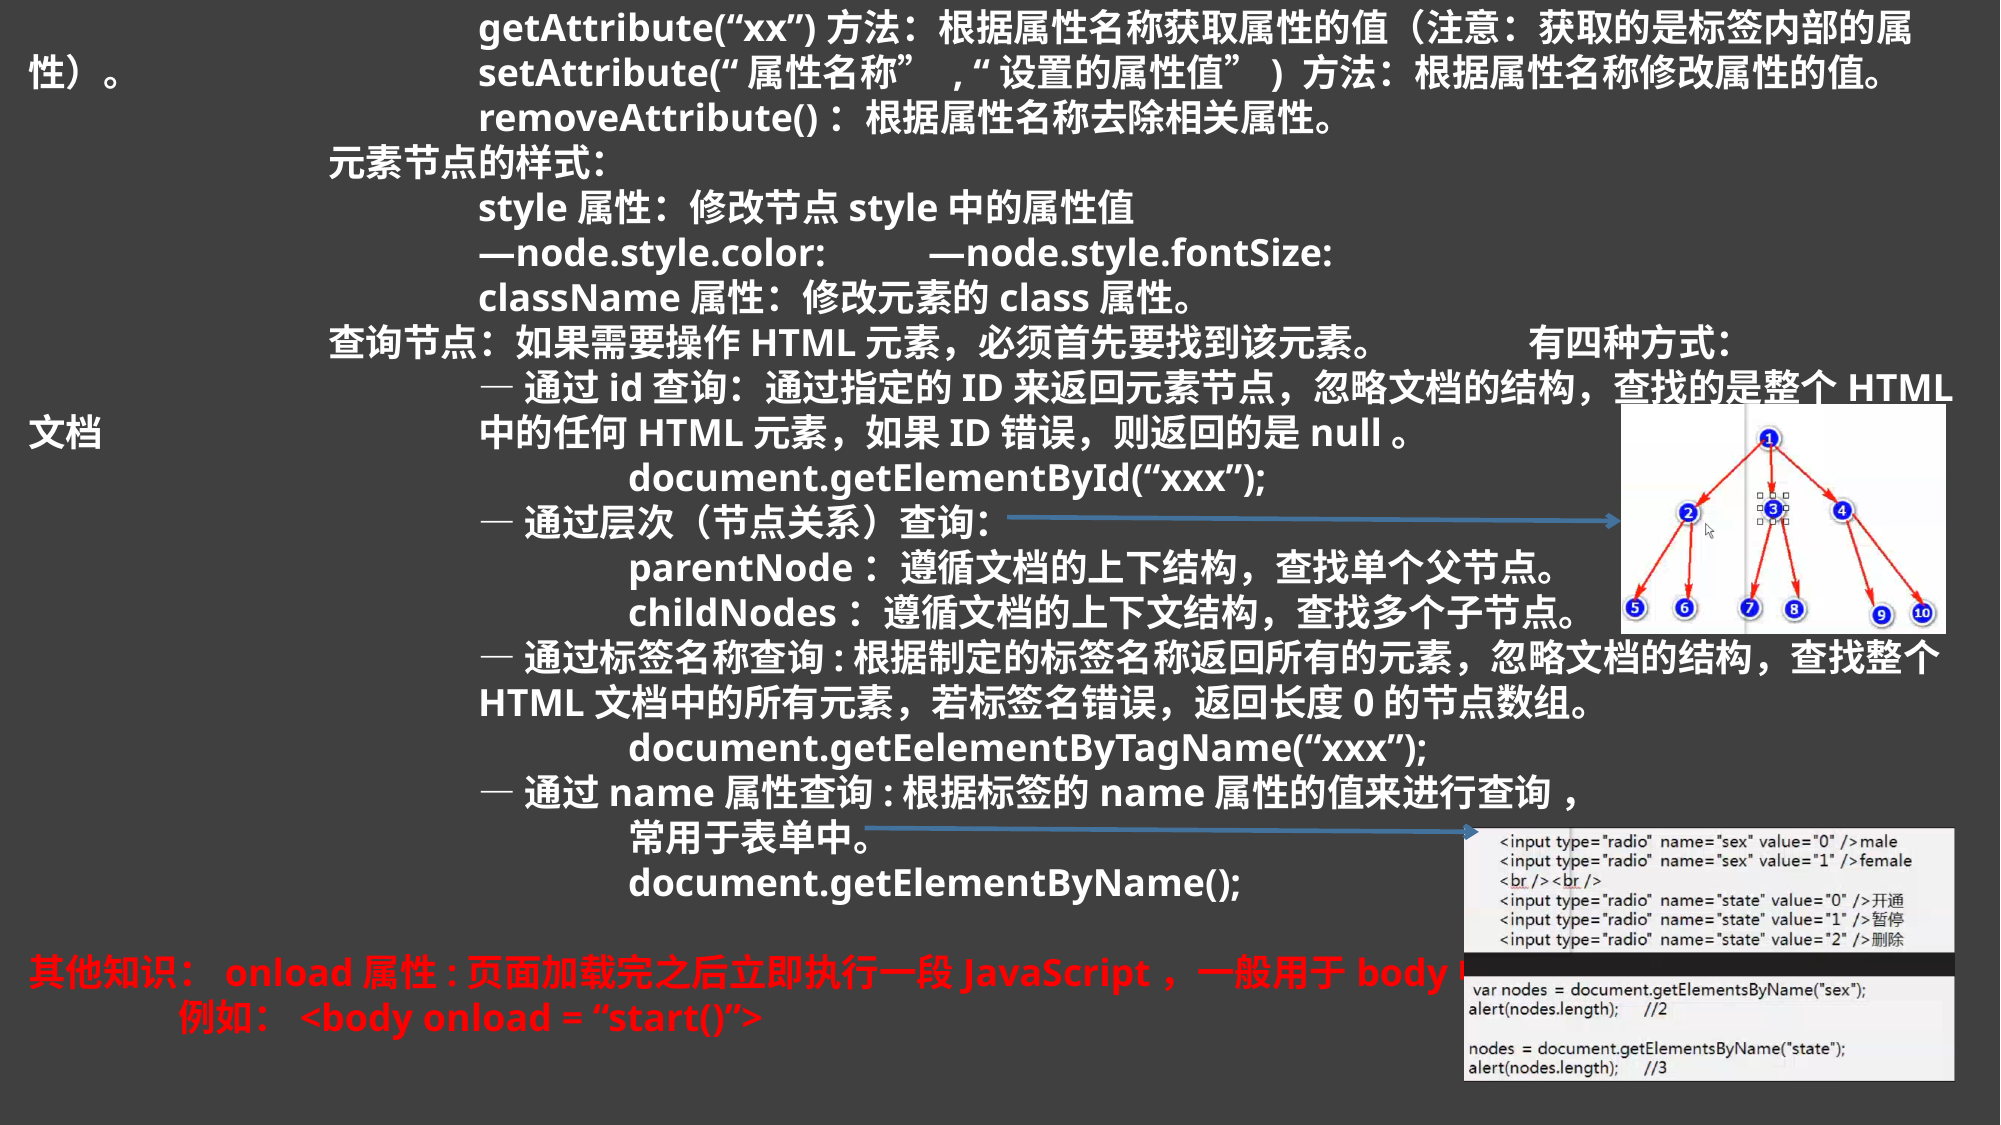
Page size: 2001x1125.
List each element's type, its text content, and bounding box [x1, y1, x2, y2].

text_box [864, 827, 1479, 832]
picture [1621, 404, 1946, 634]
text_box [1006, 517, 1622, 522]
text_box getAttribute(“xx”)方法：根据属性名称获取属性的值（注意：获取的是标签内部的属性）。 setAttribute(“属性名称” , “设置的属性值”) 方法：根据属性名称修改属性的值。 removeAttribute()：根据属性名称去除相关属性。 元素节点的样式： style属性：修改节点style中的属性值 —node.style.color: —node.style.fontSize: className属性：修改元素的class属性。 查询节点：如果需要操作HTML元素，必须首先要找到该元素。 有四种方式： —通过id查询：通过指定的ID来返回元素节点，忽略文档的结构，查找的是整个HTML文档 中的任何HTML元素，如果ID错误，则返回的是null。 document.getElementById(“xxx”); —通过层次（节点关系）查询： parentNode：遵循文档的上下结构，查找单个父节点。 childNodes：遵循文档的上下文结构，查找多个子节点。 —通过标签名称查询:根据制定的标签名称返回所有的元素，忽略文档的结构，查找整个 HTML文档中的所有元素，若标签名错误，返回长度0的节点数组。 document.getEelementByTagName(“xxx”); —通过name属性查询:根据标签的name属性的值来进行查询 ， 常用于表单中。 document.getElementByName(); 其他知识：onload属性:页面加载完之后立即执行一段JavaScript，一般用于body中 例如：<body onload = “start()”> [13, 0, 1987, 1047]
picture [1464, 827, 1955, 1082]
